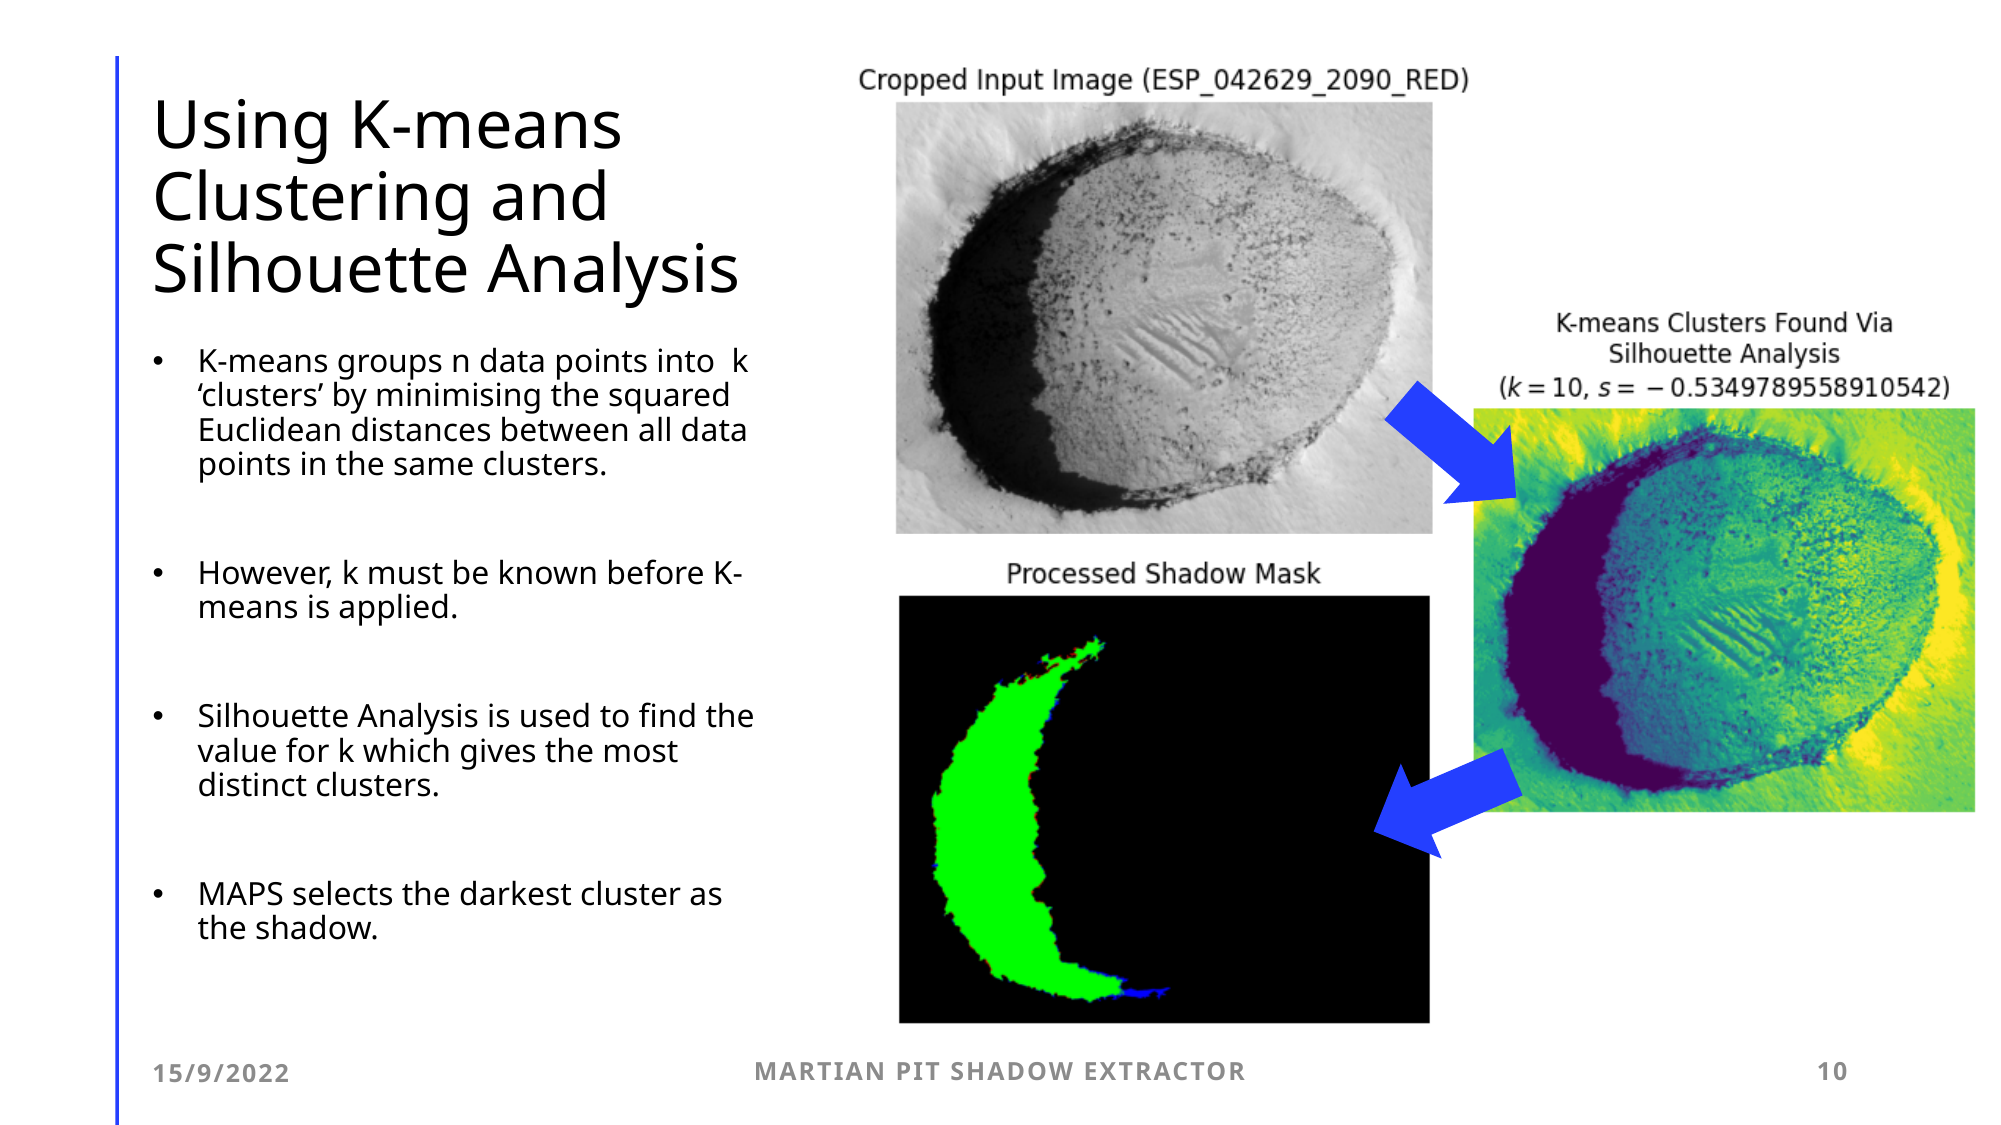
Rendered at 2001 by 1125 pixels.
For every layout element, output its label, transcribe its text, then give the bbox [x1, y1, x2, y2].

footer Martian Pit Shadow Extractor [662, 1042, 1338, 1103]
title Using K-means Clustering and Silhouette Analysis [137, 75, 783, 315]
slide_number 10 [1412, 1042, 1863, 1103]
picture [886, 297, 2000, 1039]
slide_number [137, 1042, 588, 1103]
list K-means groups n data points into k ‘clusters’ by minimising the squared Euclidean distances between all data points in the same clusters. However, k must be known before K-means is applied. Silhouette Analysis is used to find the value for k which gives the most distinct clusters. MAPS selects the darkest cluster as the shadow. [137, 337, 783, 963]
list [843, 45, 1487, 550]
